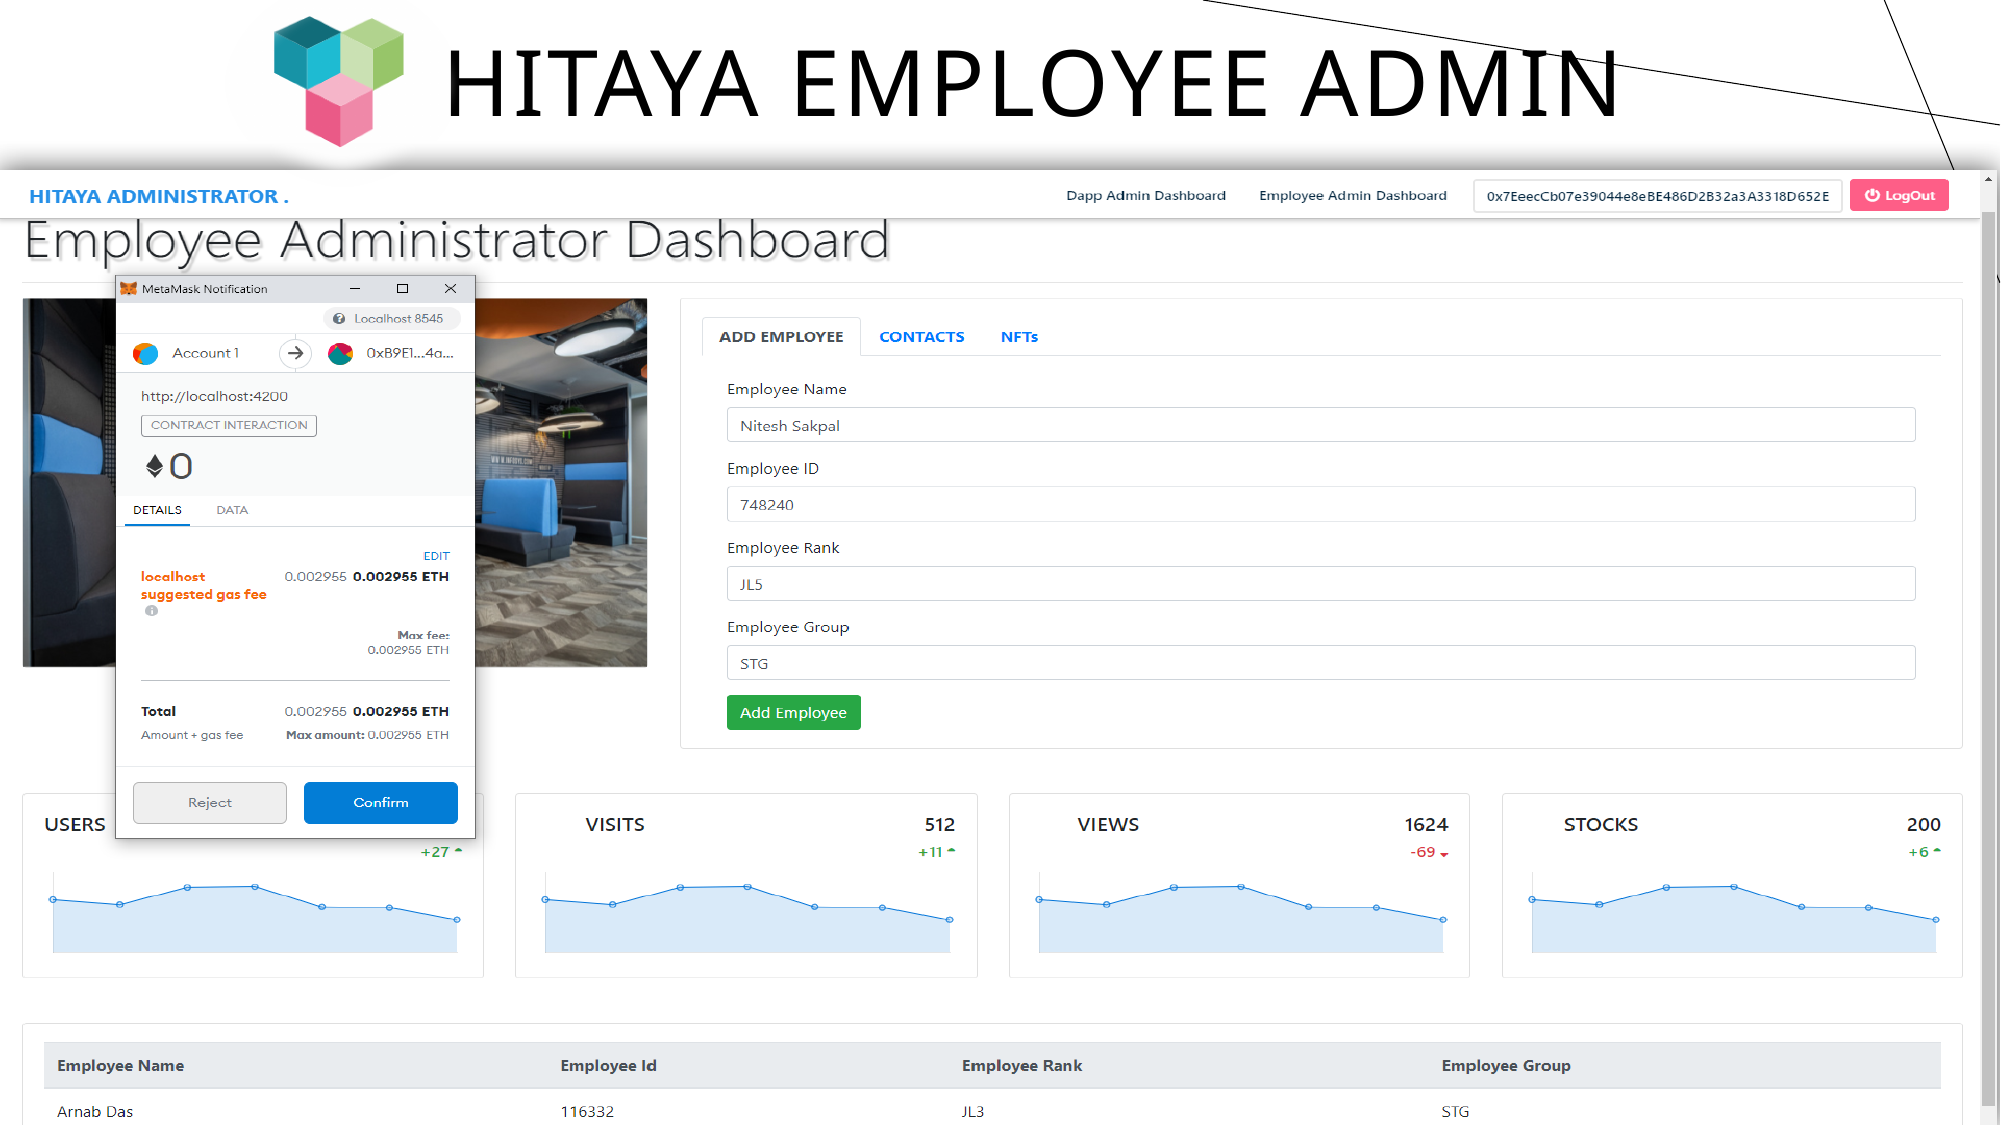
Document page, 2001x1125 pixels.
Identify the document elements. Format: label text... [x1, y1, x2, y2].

picture [0, 0, 1997, 1125]
title HITAYA EMPLOYEE ADMIN [464, 0, 1725, 170]
